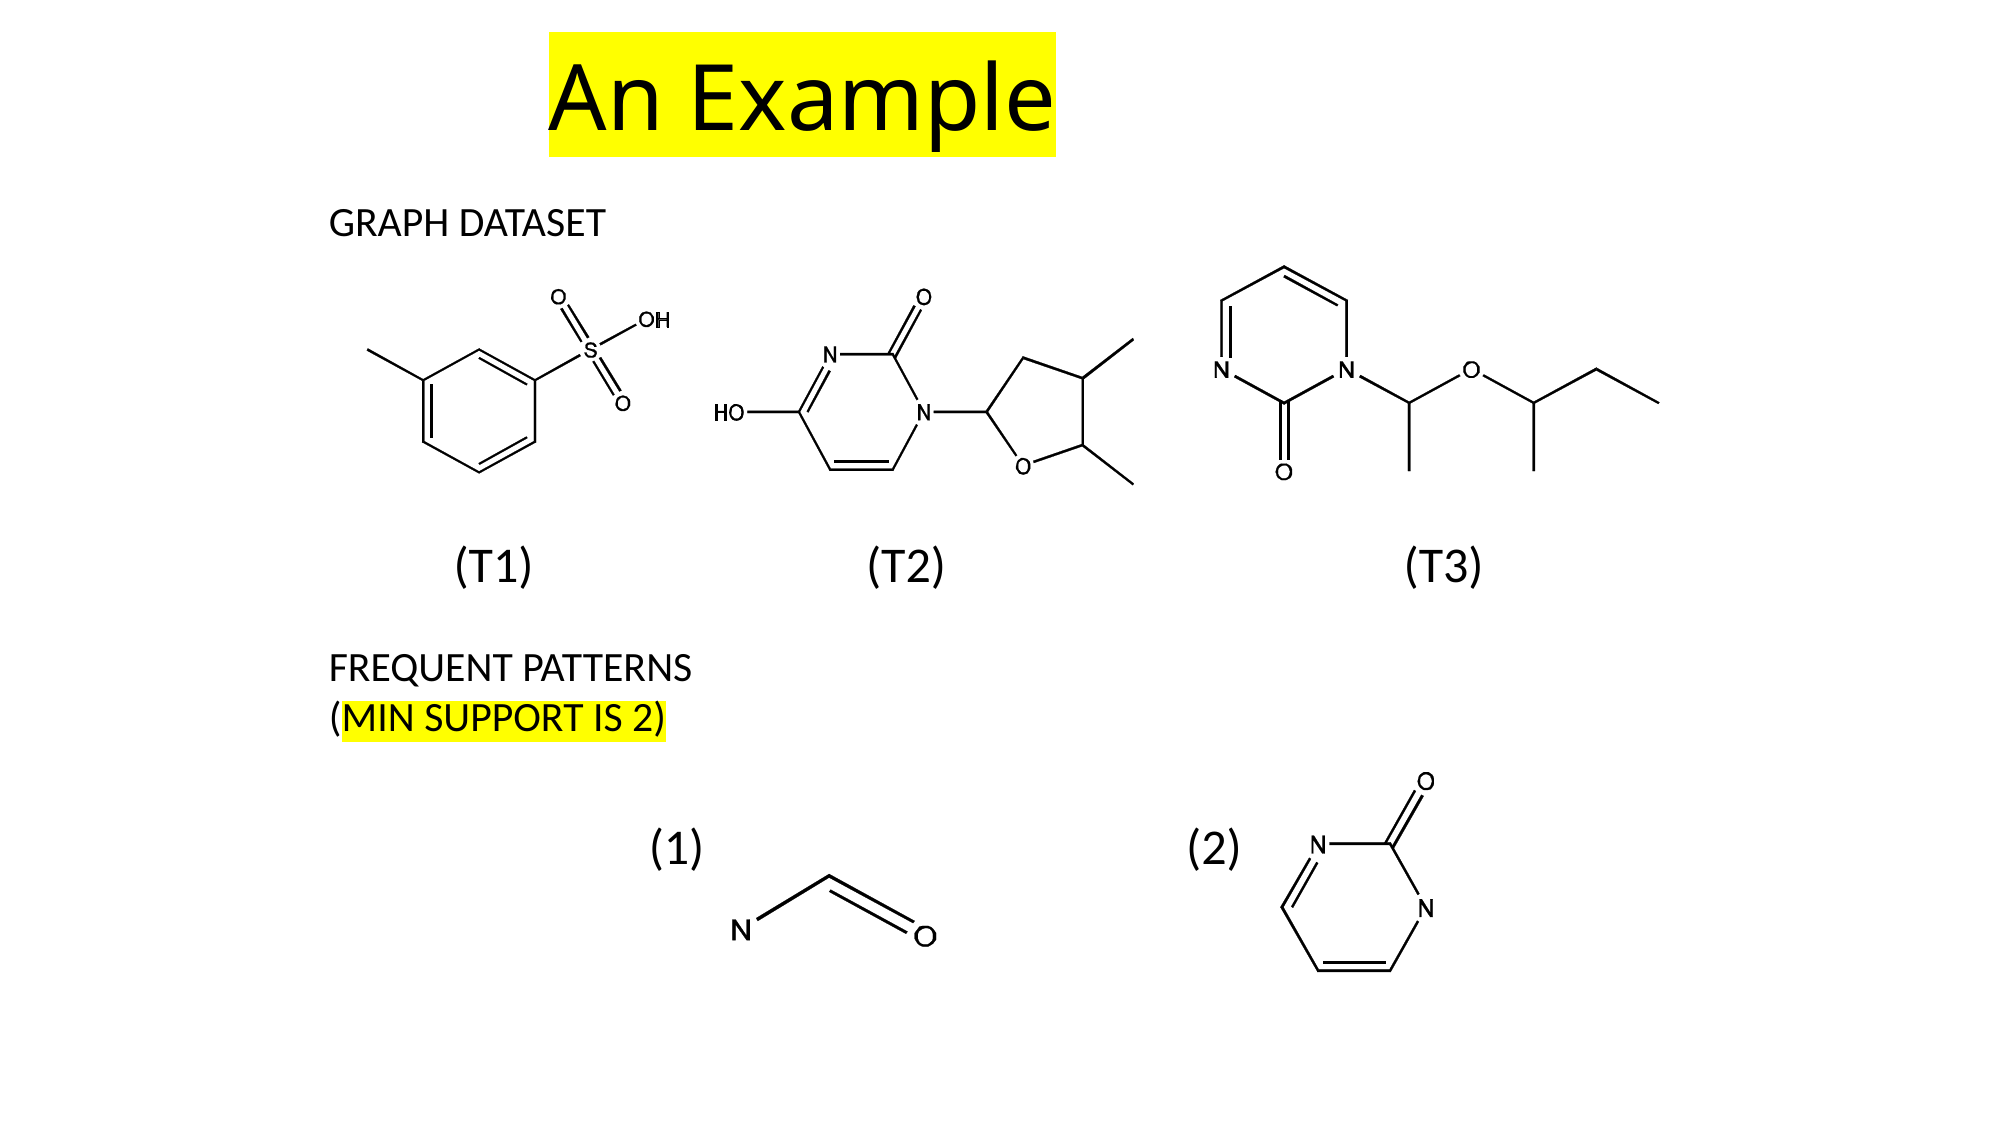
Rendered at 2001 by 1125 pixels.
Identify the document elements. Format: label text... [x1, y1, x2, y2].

text_box (T2) [851, 524, 961, 600]
picture [362, 287, 673, 477]
text_box (T1) [438, 524, 549, 600]
picture [726, 869, 940, 950]
text_box (2) [1171, 807, 1257, 882]
text_box FREQUENT PATTERNS (MIN SUPPORT IS 2) [314, 632, 708, 748]
text_box (T3) [1388, 524, 1499, 600]
title An Example [533, 38, 1215, 163]
picture [1212, 262, 1663, 481]
picture [1276, 769, 1438, 975]
text_box (1) [633, 807, 720, 882]
picture [712, 287, 1138, 488]
text_box GRAPH DATASET [313, 187, 622, 253]
